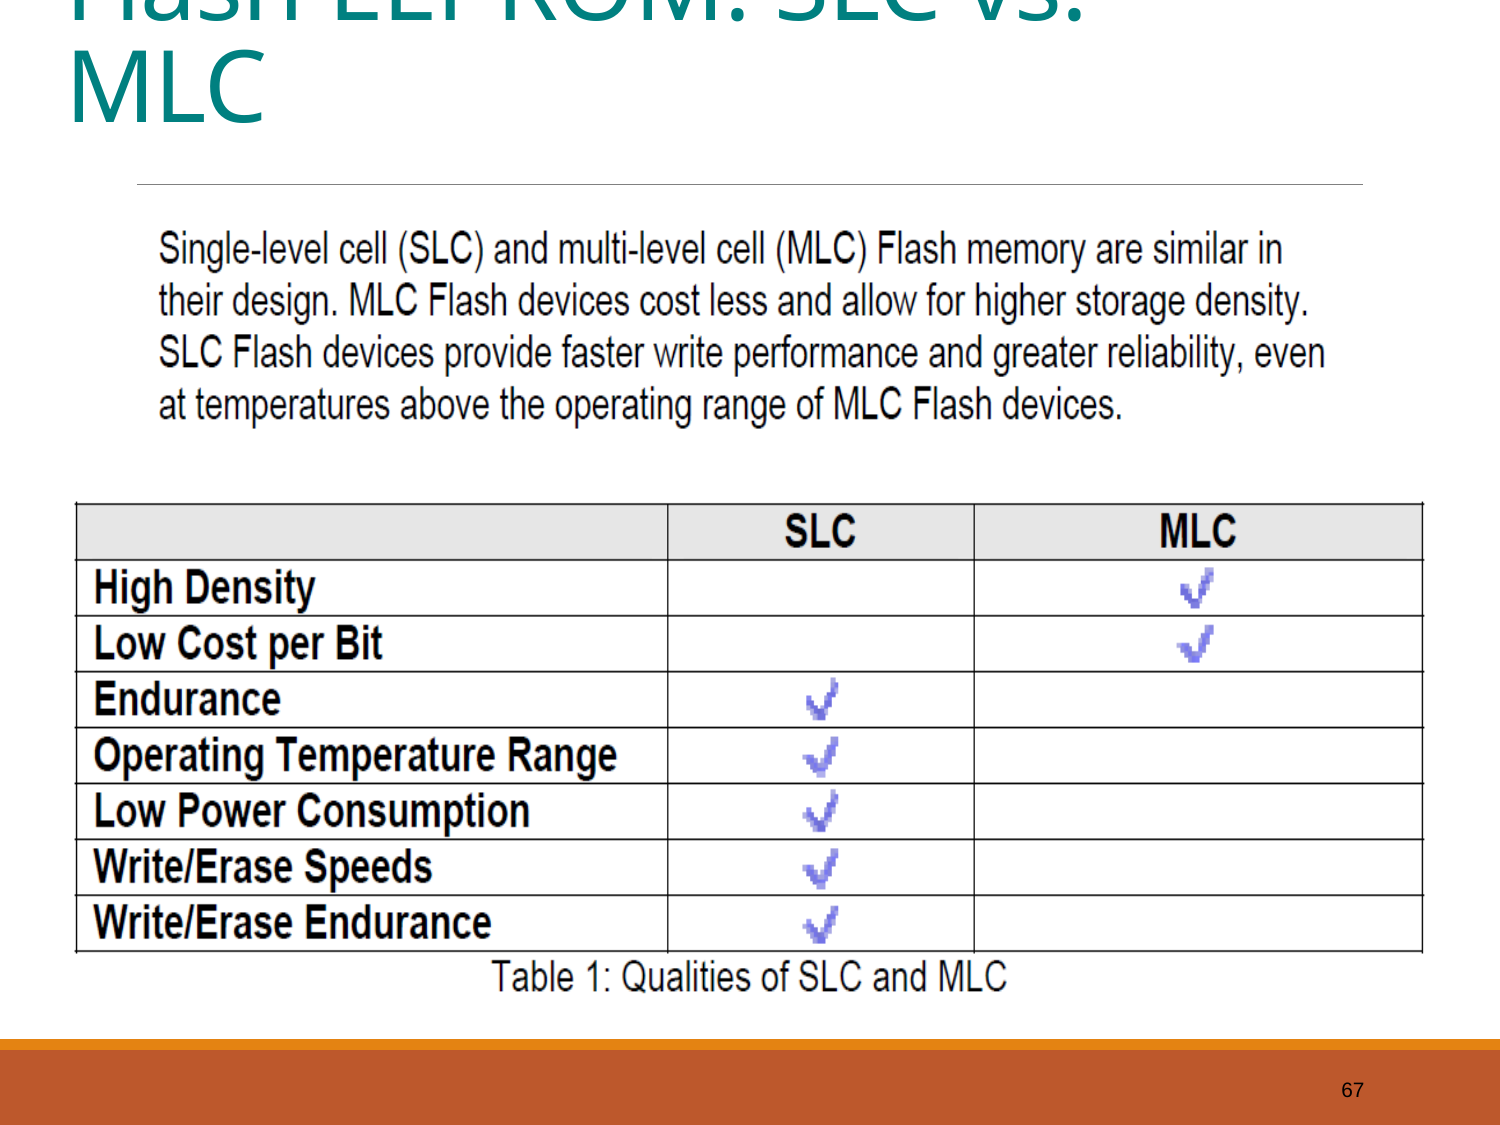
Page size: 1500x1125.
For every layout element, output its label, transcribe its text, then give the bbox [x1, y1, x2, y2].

slide_number 67 [1218, 1059, 1380, 1120]
title Flash EEPROM: SLC vs. MLC [50, 24, 1325, 150]
picture [149, 211, 1363, 443]
picture [61, 474, 1451, 1013]
